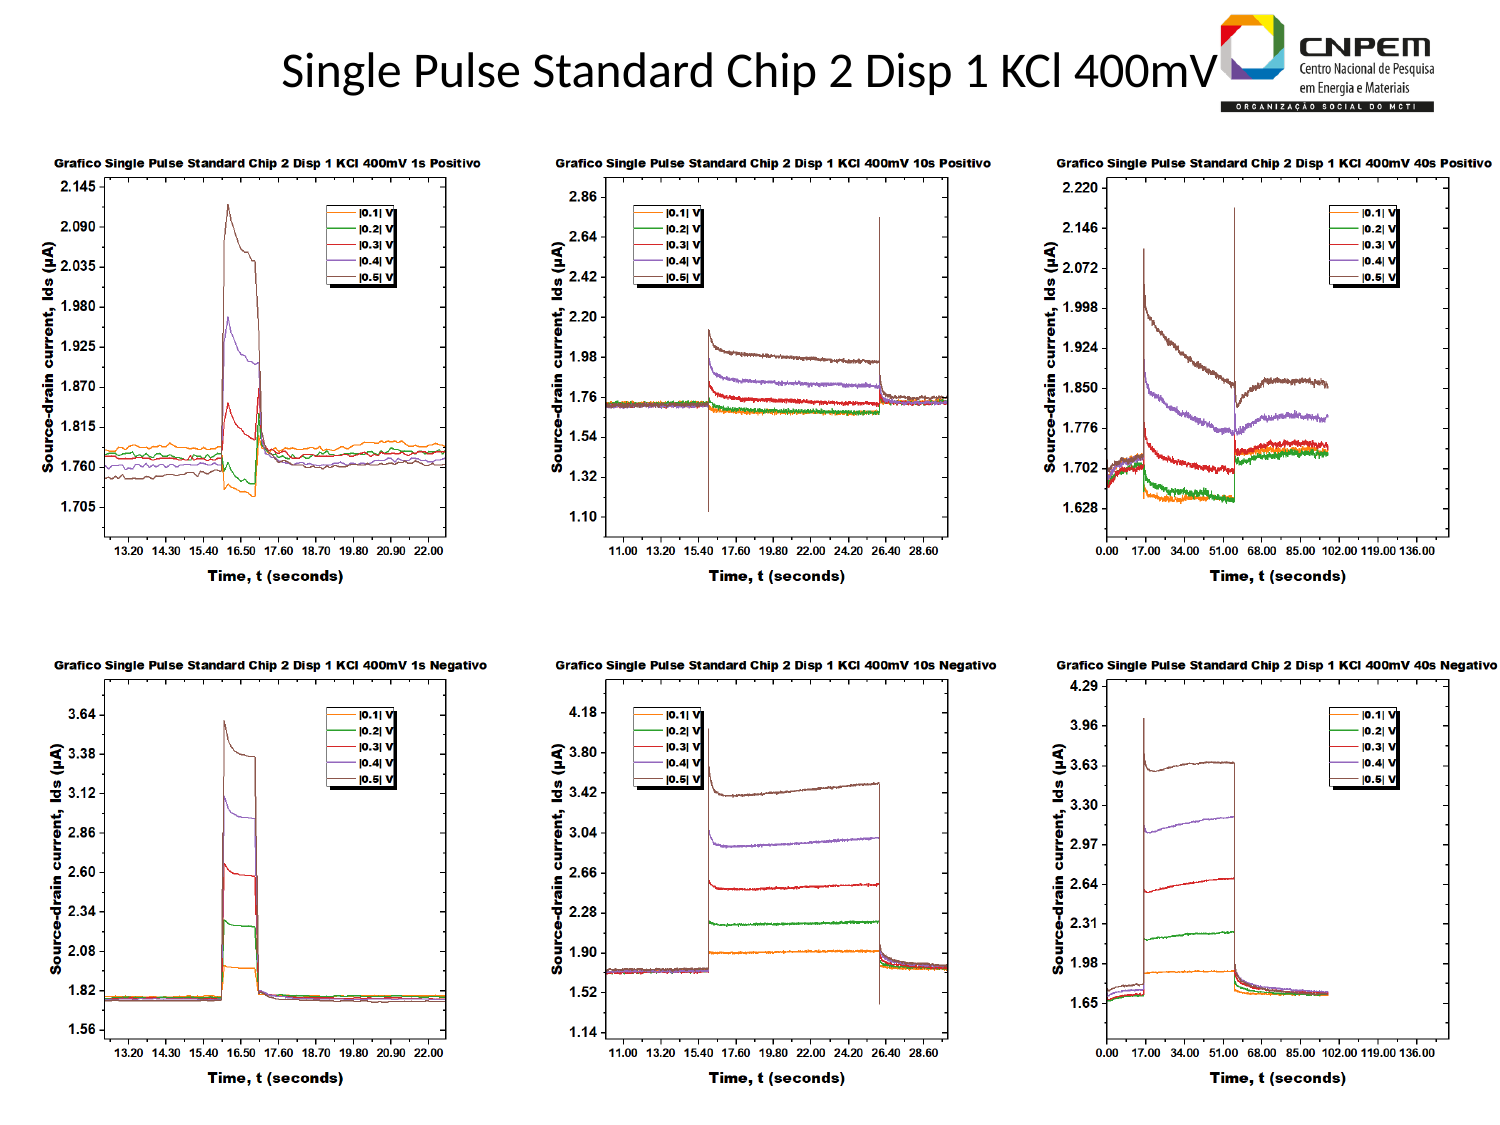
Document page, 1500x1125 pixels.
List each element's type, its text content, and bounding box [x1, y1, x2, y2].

text_box Single Pulse Standard Chip 2 Disp 1 KCl 400mV [266, 29, 1194, 105]
picture [14, 1, 1500, 1122]
